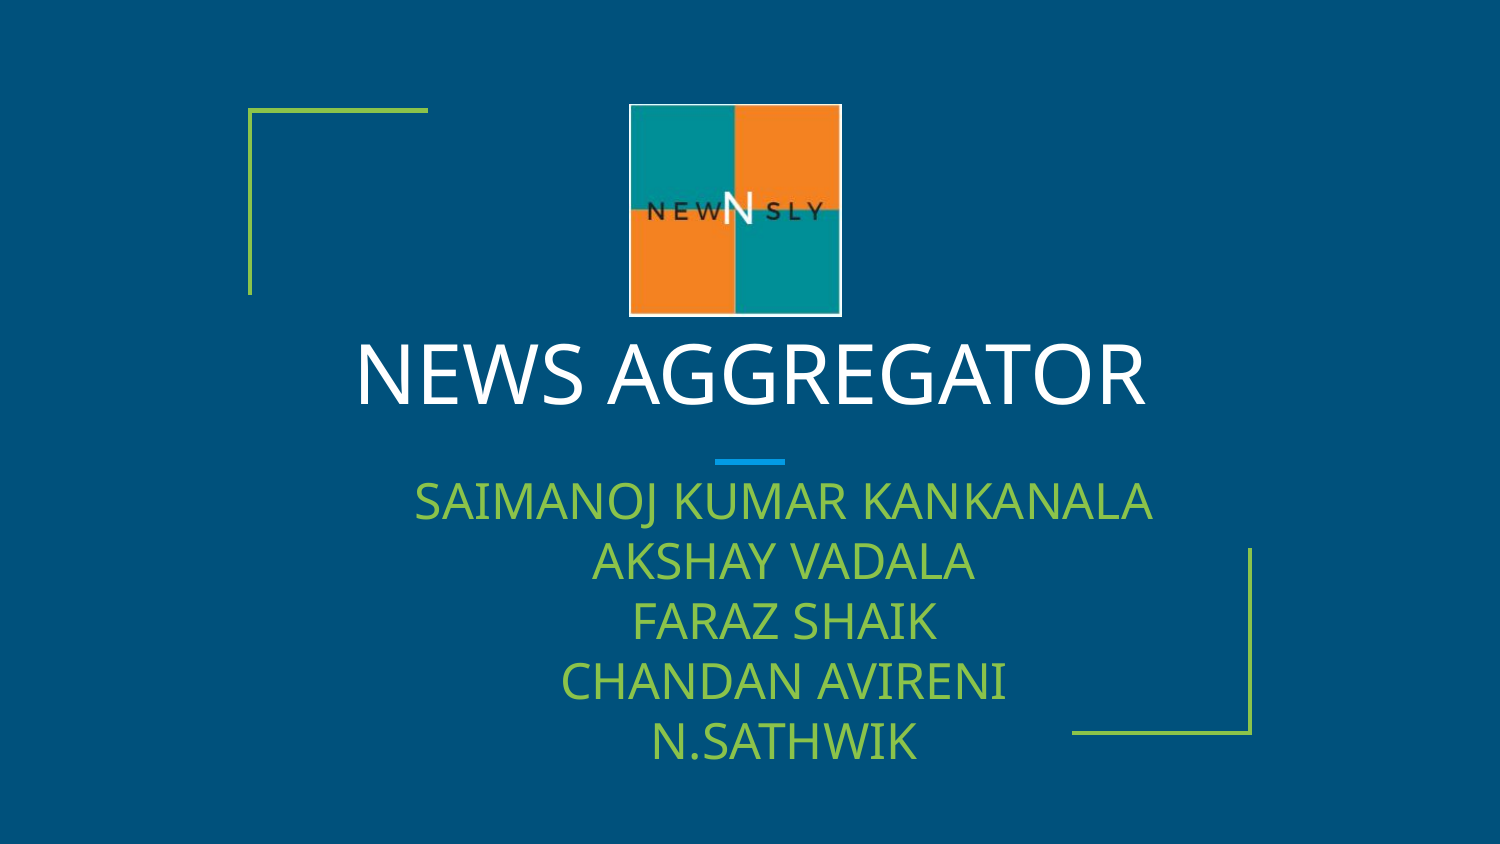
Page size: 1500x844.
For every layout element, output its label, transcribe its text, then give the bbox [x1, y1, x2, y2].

picture [630, 105, 841, 316]
title NEWS AGGREGATOR [275, 197, 1225, 437]
subtitle SAIMANOJ KUMAR KANKANALA AKSHAY VADALA FARAZ SHAIK CHANDAN AVIRENI N.SATHWIK [309, 454, 1259, 812]
